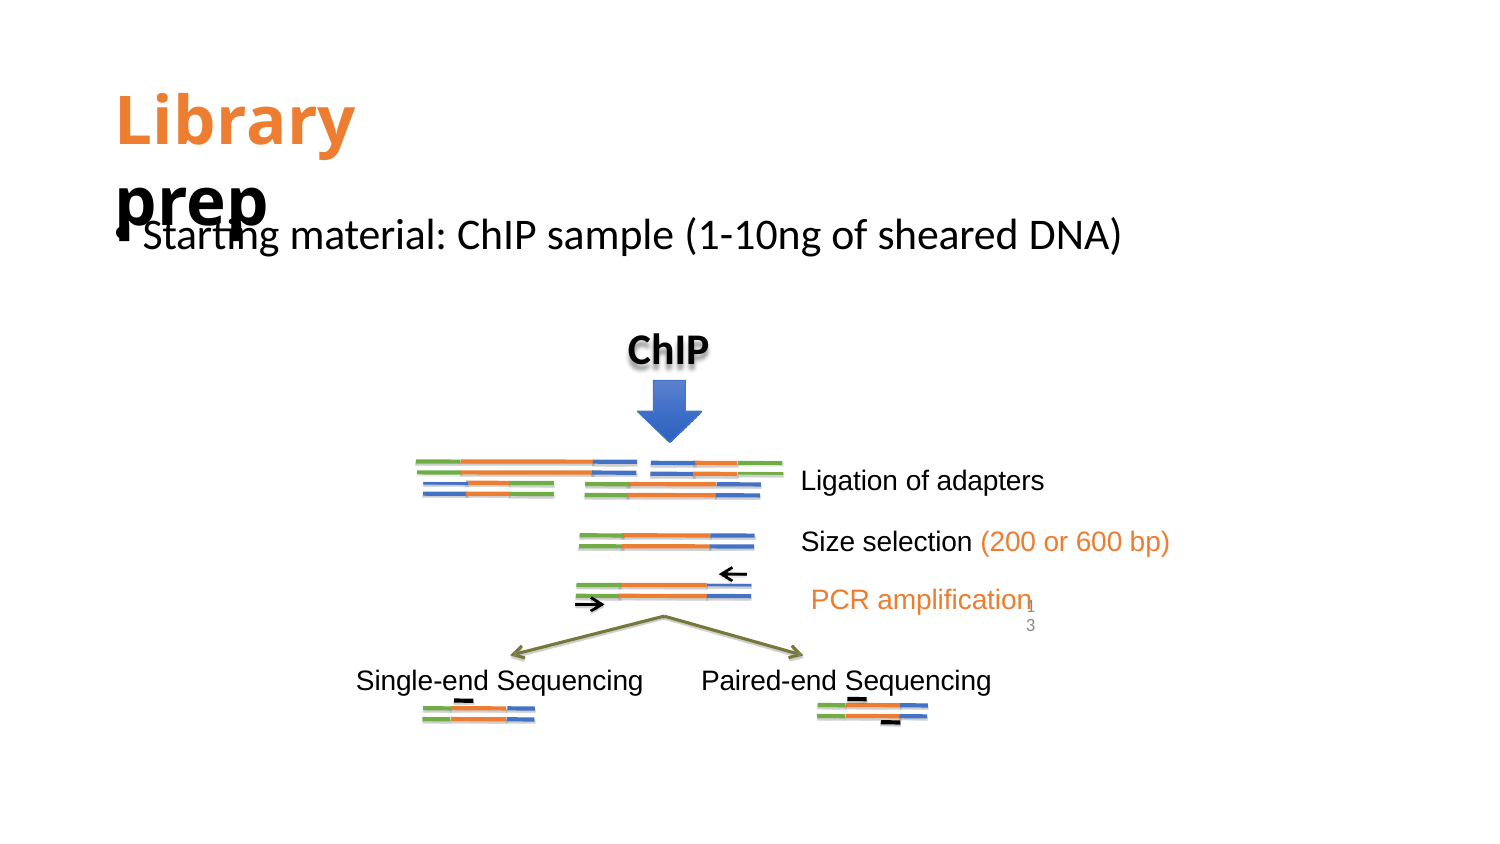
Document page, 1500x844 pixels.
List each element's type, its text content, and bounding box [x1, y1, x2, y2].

text_box Single-end Sequencing [354, 661, 649, 697]
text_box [420, 698, 537, 725]
slide_number 13 [1021, 593, 1044, 844]
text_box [636, 379, 703, 443]
title Library prep [112, 75, 449, 204]
text_box Starting material: ChIP sample (1-10ng of sheared DNA) ChIP [112, 204, 1129, 373]
text_box Paired-end Sequencing [699, 661, 997, 697]
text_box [414, 459, 640, 499]
text_box Ligation of adapters Size selection (200 or 600 bp) PCR amplification [799, 460, 1176, 616]
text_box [495, 562, 818, 673]
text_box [577, 533, 757, 552]
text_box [815, 697, 930, 727]
picture [594, 309, 743, 415]
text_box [641, 460, 785, 500]
